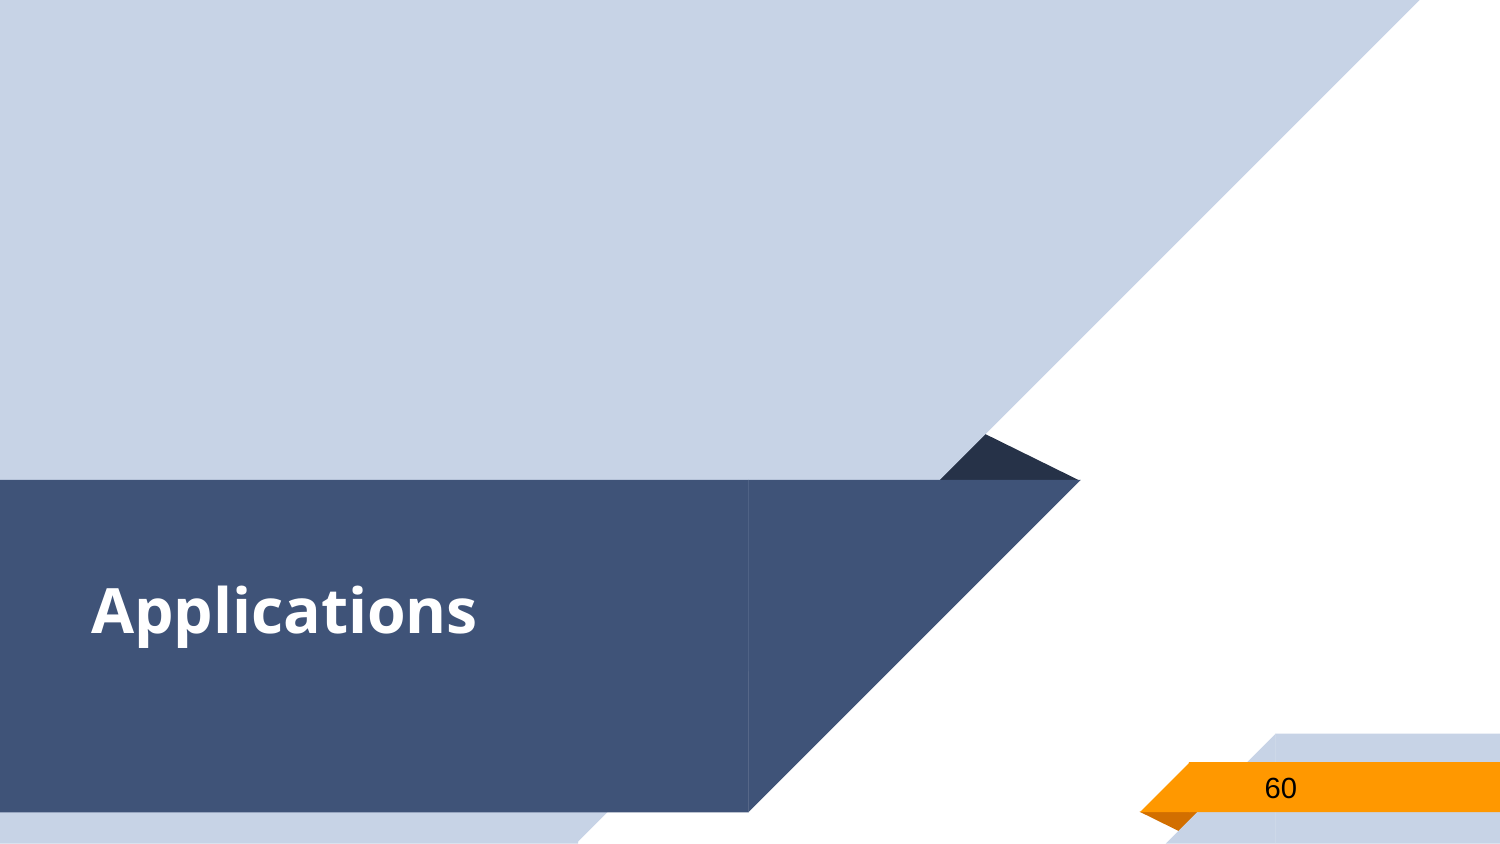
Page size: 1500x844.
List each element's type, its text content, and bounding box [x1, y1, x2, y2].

slide_number 60 [1249, 760, 1494, 813]
title Applications [76, 470, 748, 662]
